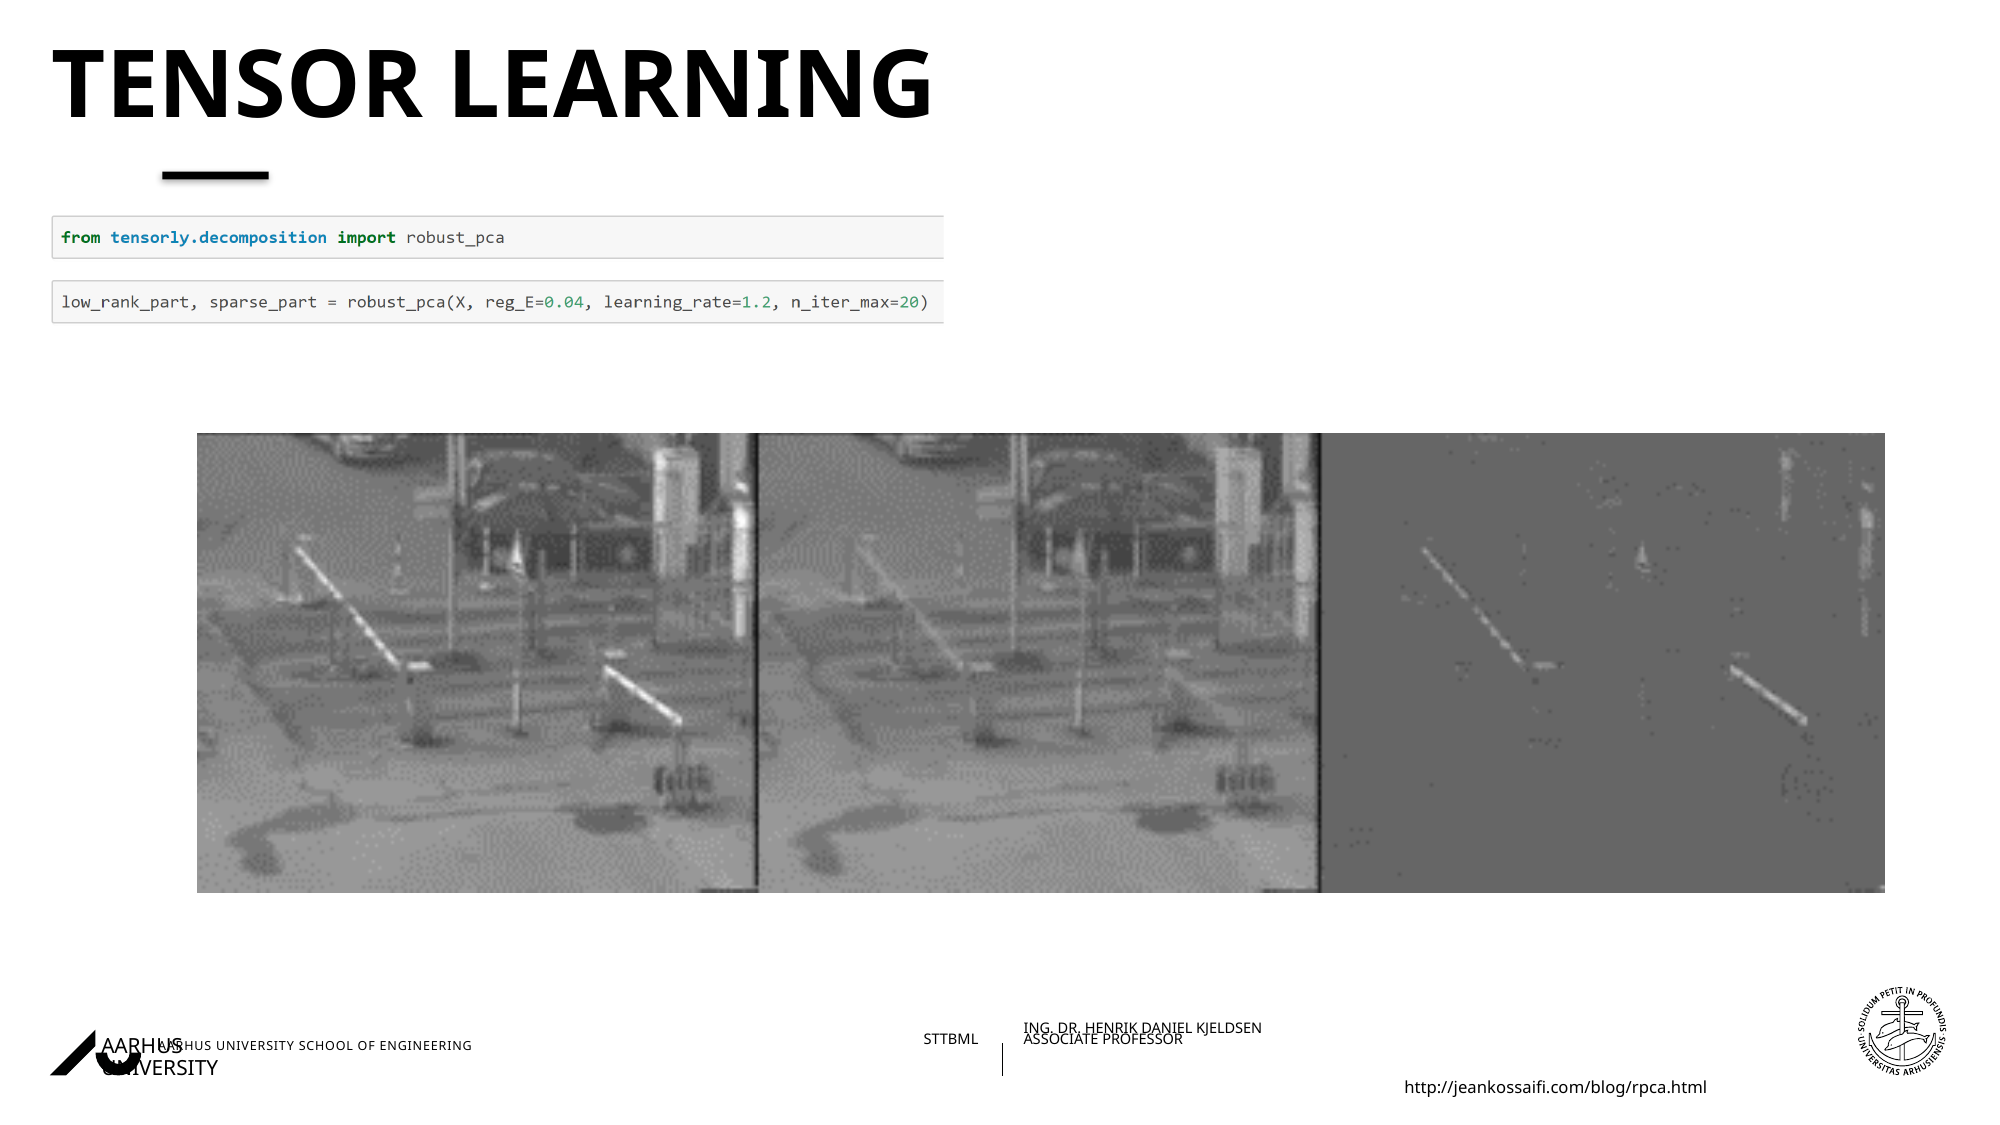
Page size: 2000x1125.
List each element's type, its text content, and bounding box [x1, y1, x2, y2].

text_box http://jeankossaifi.com/blog/rpca.html [1389, 1069, 1783, 1105]
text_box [196, 432, 1887, 894]
title Tensor LEARNING [51, 37, 1948, 162]
picture [42, 207, 944, 333]
